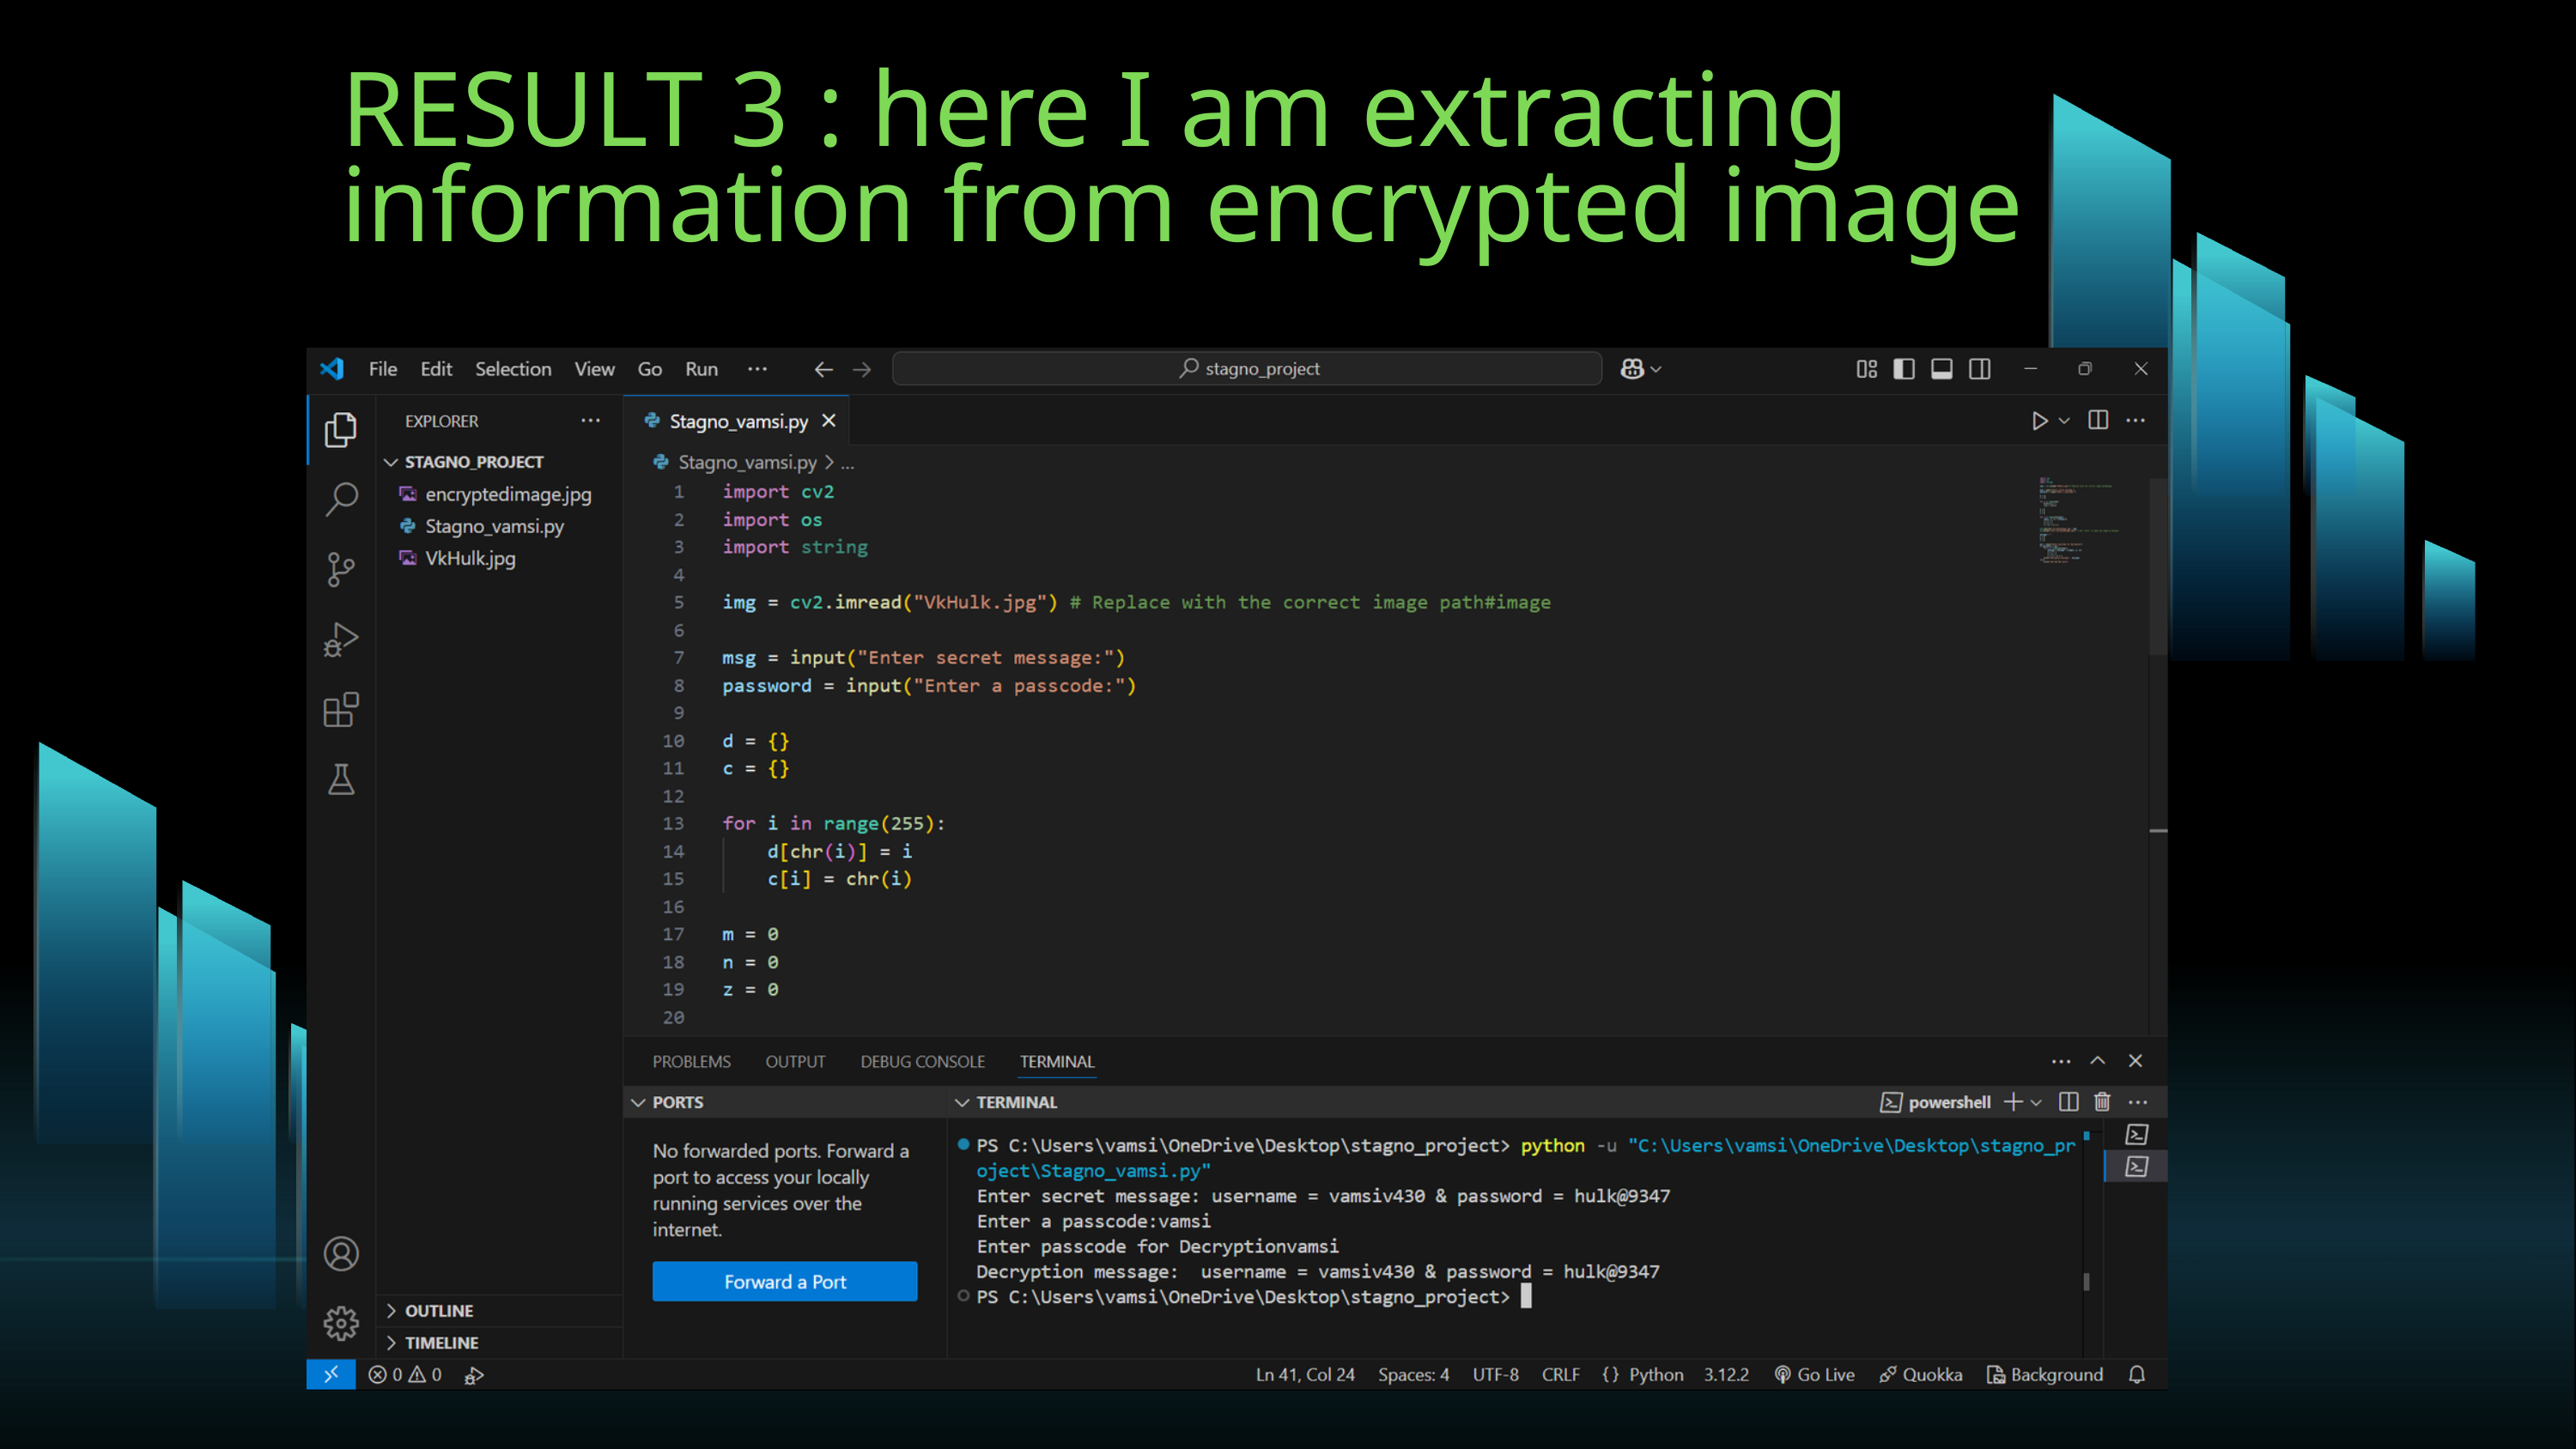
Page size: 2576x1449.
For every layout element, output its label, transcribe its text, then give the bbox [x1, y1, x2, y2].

text_box [0, 941, 2576, 1449]
text_box RESULT 3 : here I am extracting information from encrypted image [341, 70, 2172, 285]
text_box [153, 1144, 307, 1309]
text_box [2168, 257, 2476, 661]
text_box [307, 348, 2168, 1391]
text_box [33, 740, 307, 1144]
text_box [2048, 92, 2356, 496]
